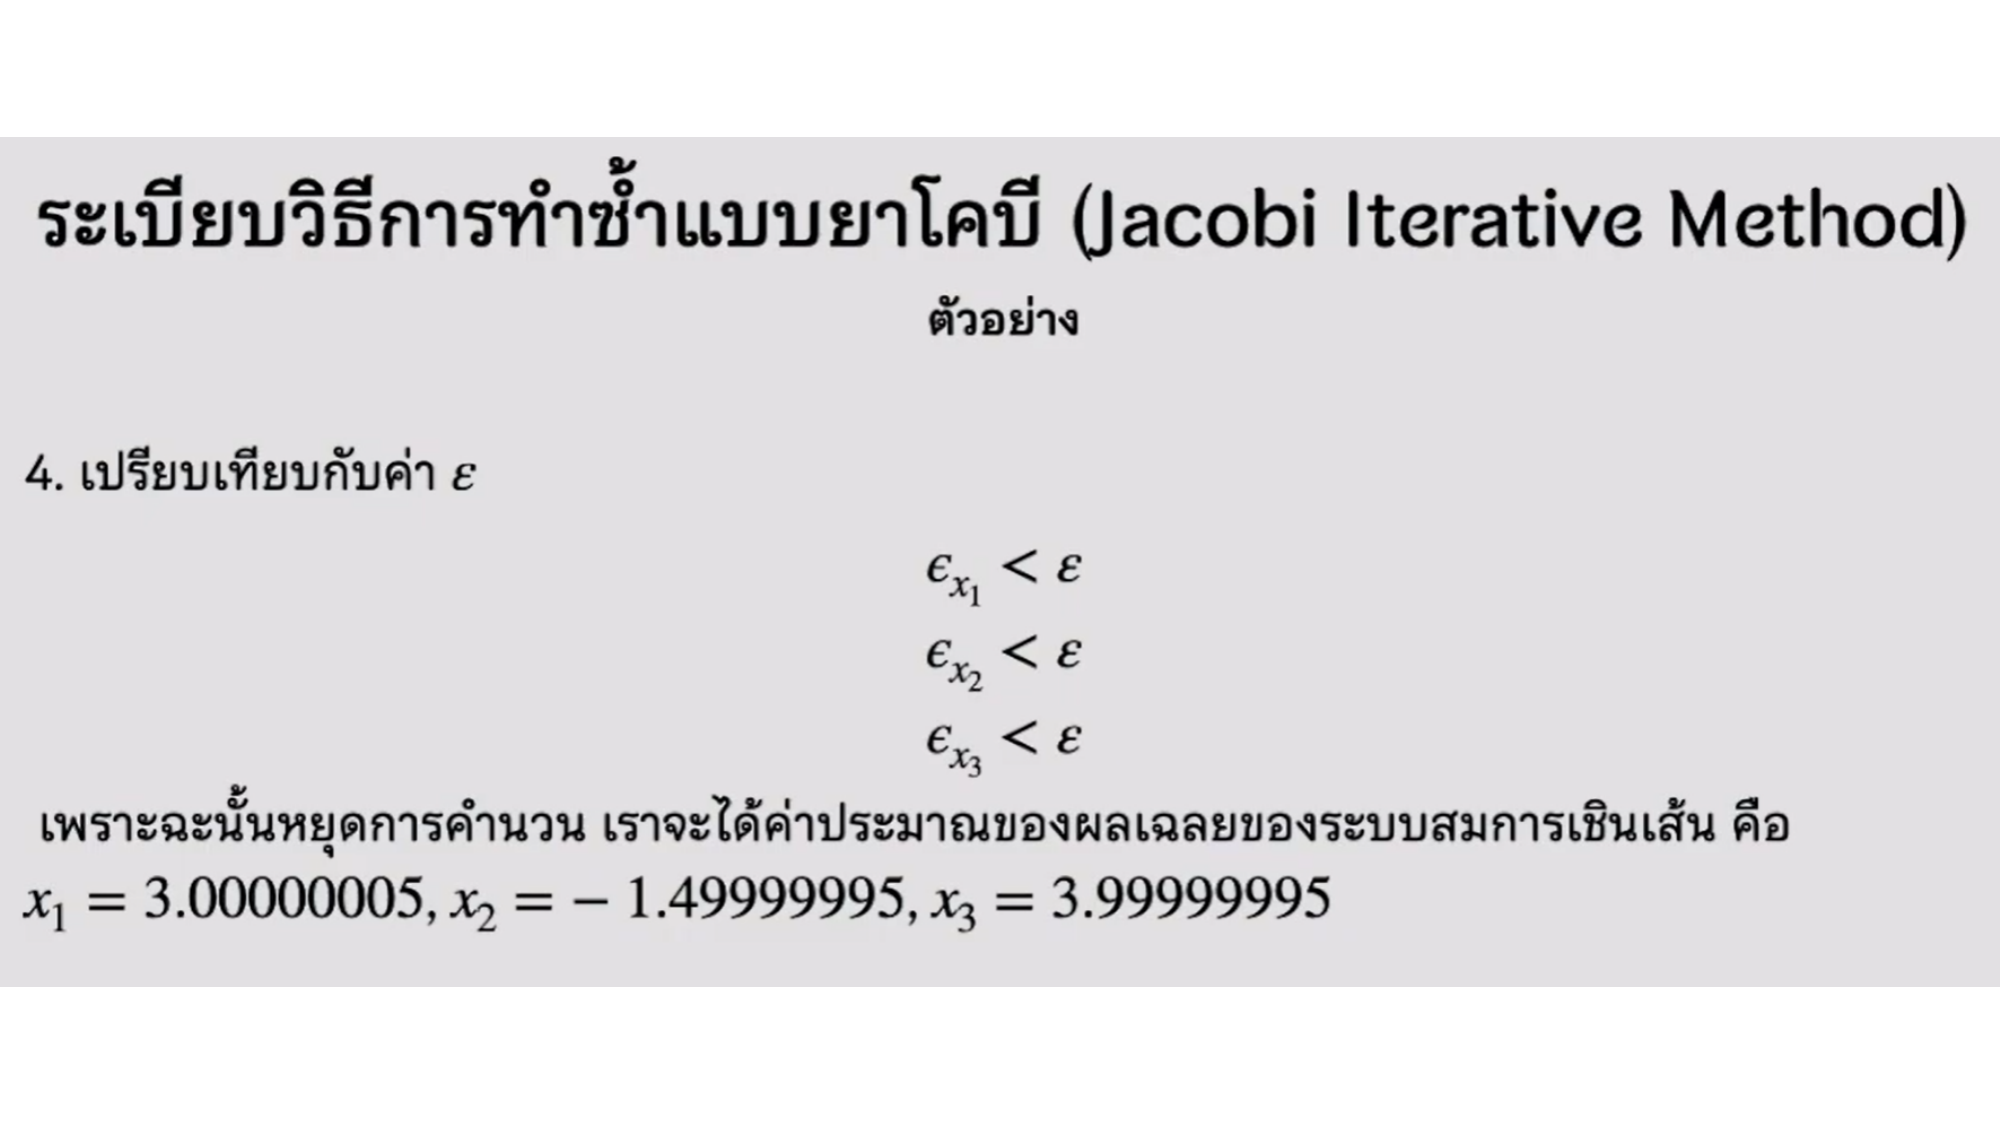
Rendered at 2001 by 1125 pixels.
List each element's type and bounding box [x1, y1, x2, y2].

picture [0, 137, 2000, 988]
